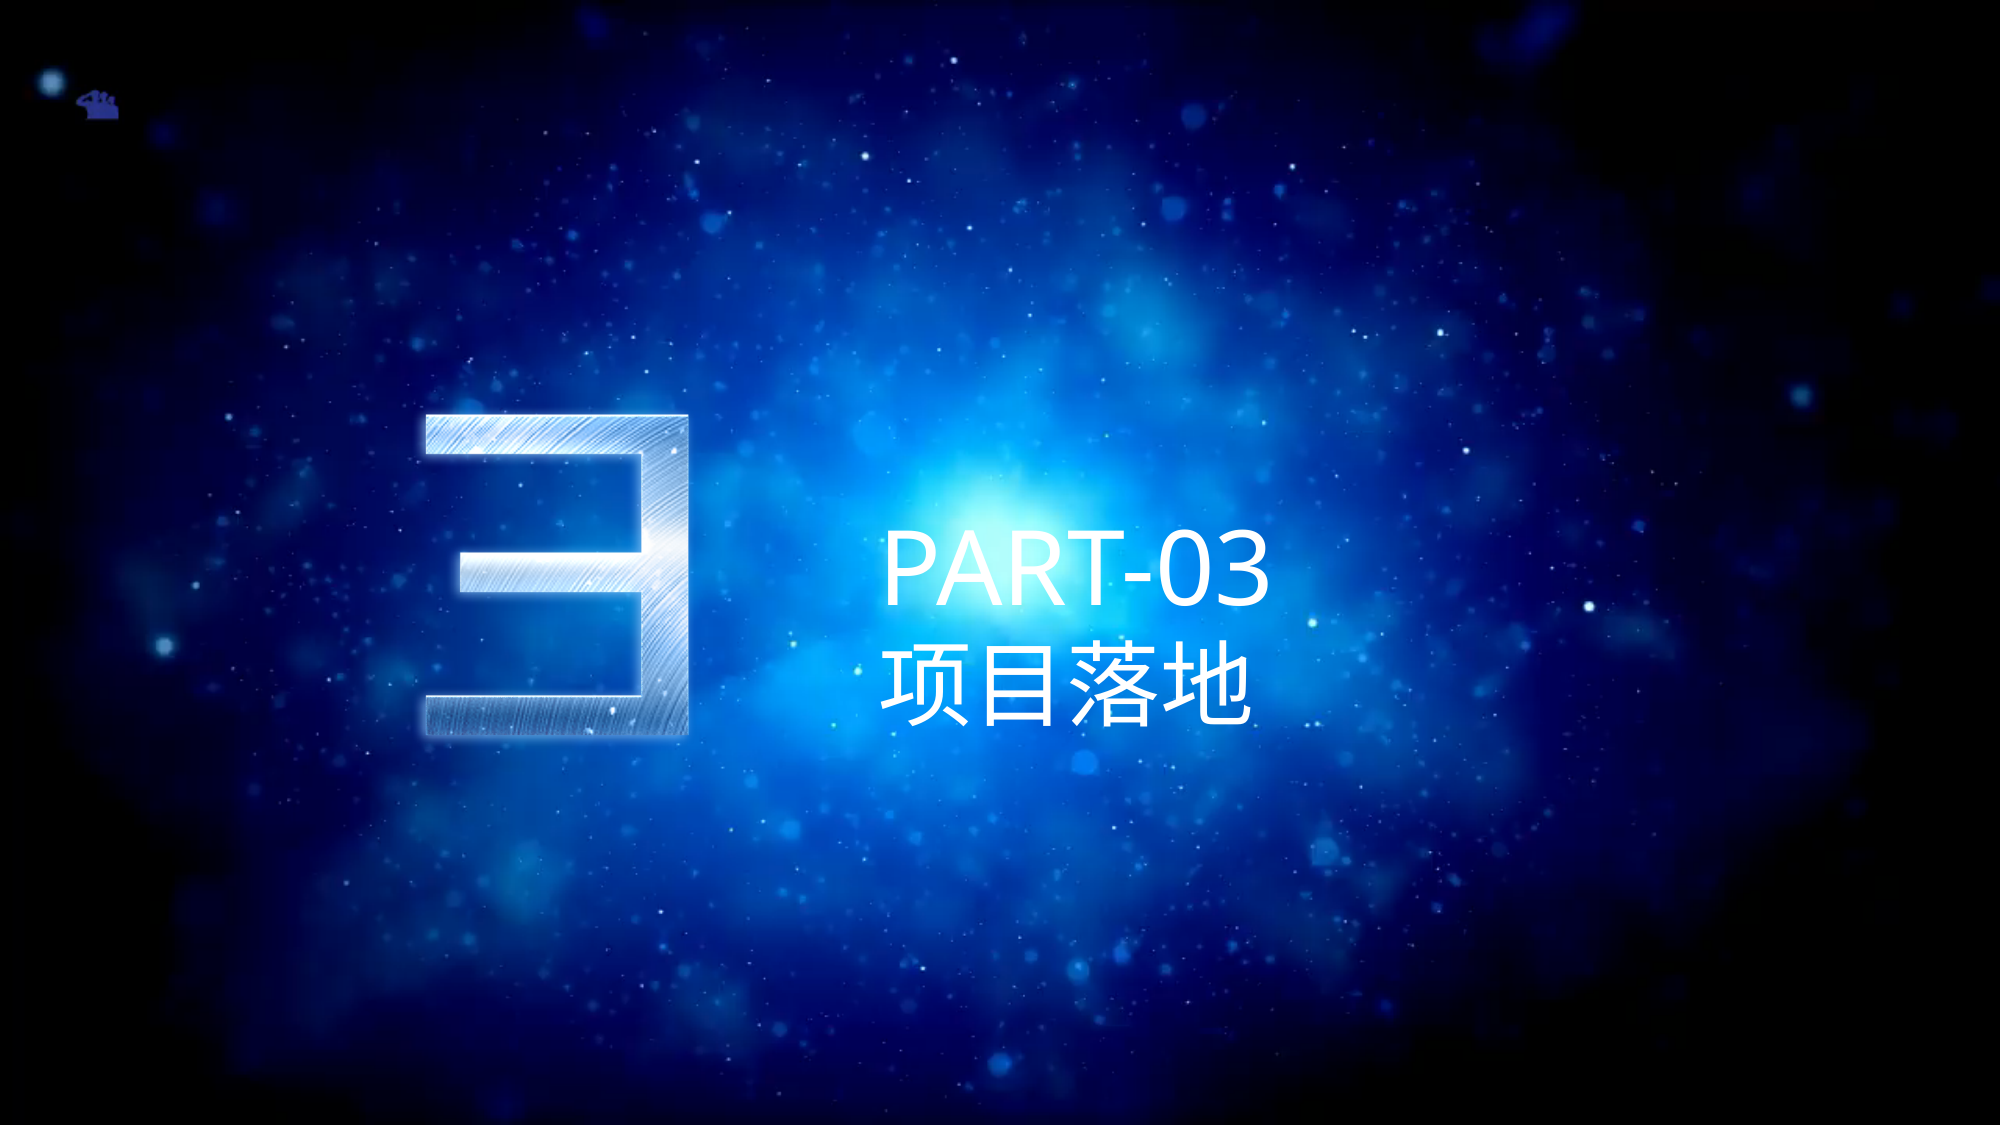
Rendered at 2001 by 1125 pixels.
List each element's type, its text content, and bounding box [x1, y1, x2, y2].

text_box PART-03 项目落地 [863, 493, 1290, 746]
picture [0, 0, 2000, 1125]
